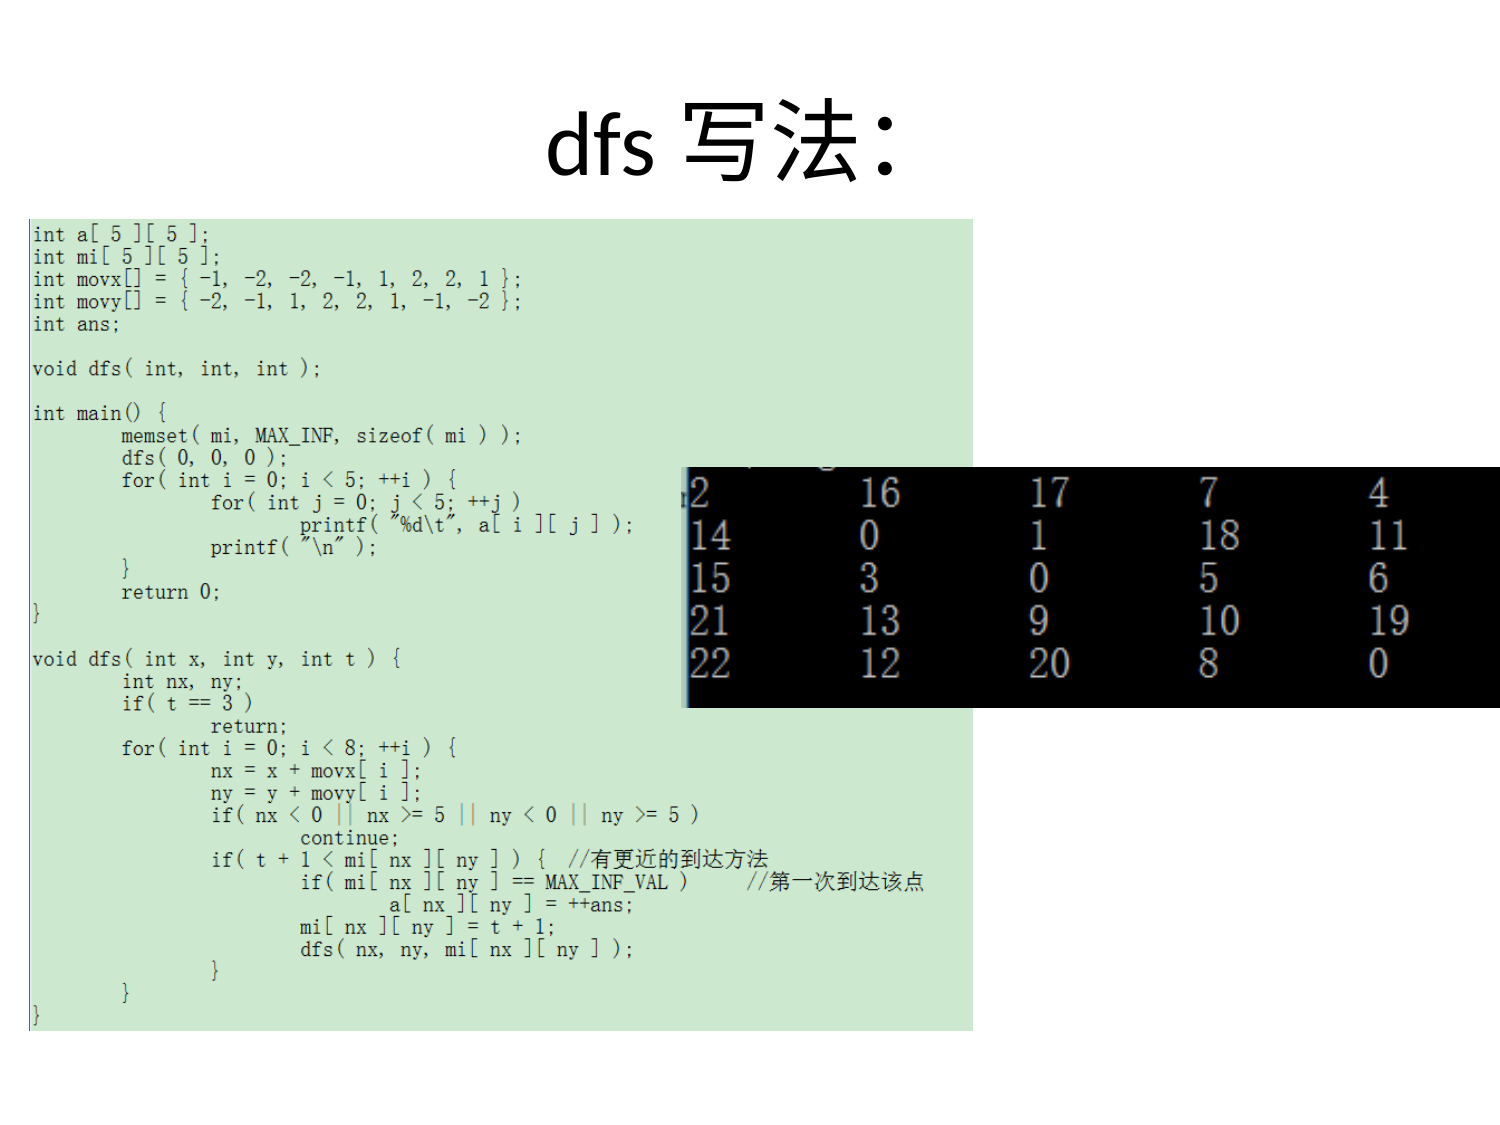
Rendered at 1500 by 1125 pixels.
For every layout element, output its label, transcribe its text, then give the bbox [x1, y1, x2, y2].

title dfs写法： [75, 45, 1425, 233]
picture [29, 219, 1500, 1031]
